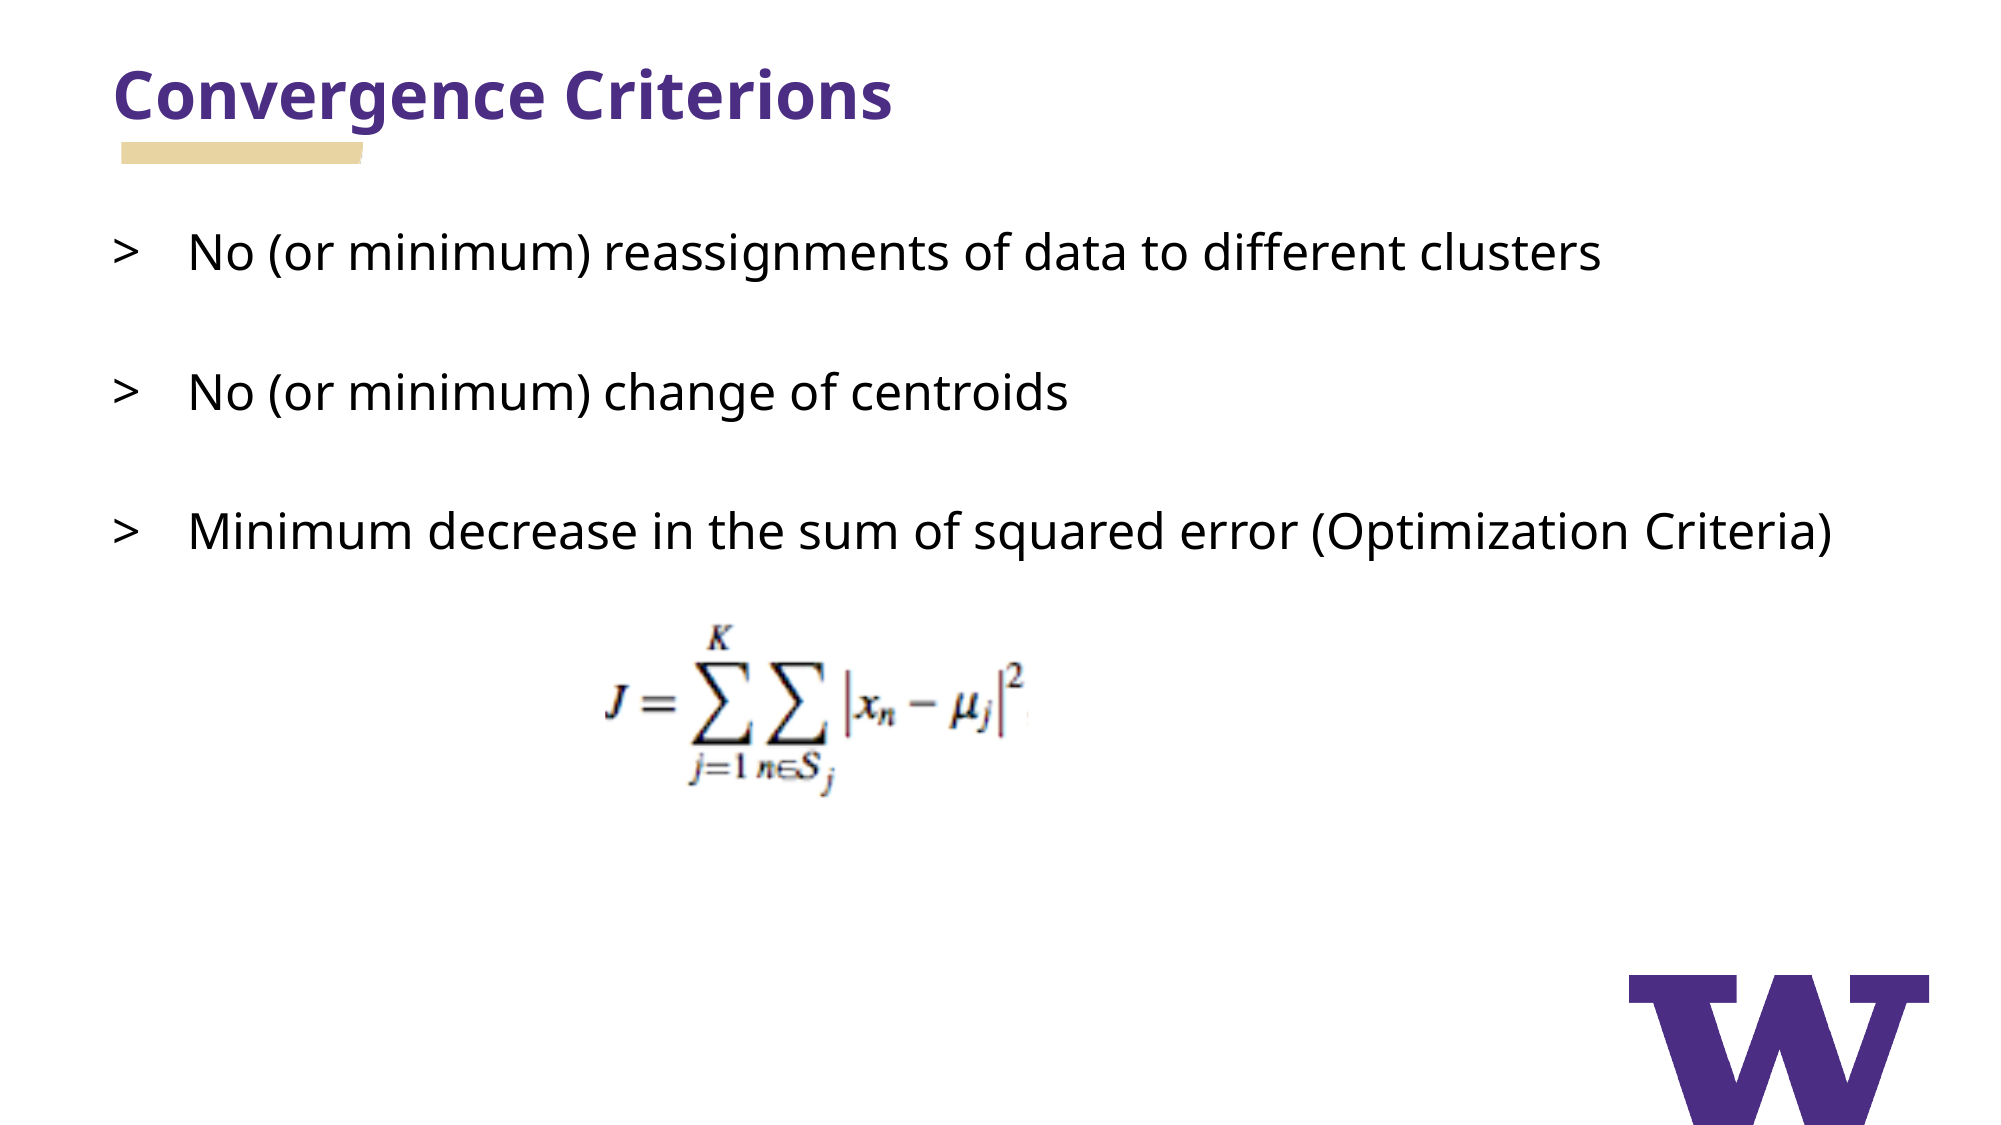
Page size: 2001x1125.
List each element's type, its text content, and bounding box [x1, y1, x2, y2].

list No (or minimum) reassignments of data to different clusters No (or minimum) change of centroids Minimum decrease in the sum of squared error (Optimization Criteria) [97, 212, 1891, 896]
title Convergence Criterions [97, 17, 1891, 141]
picture [1629, 975, 1930, 1125]
picture [605, 618, 1029, 811]
